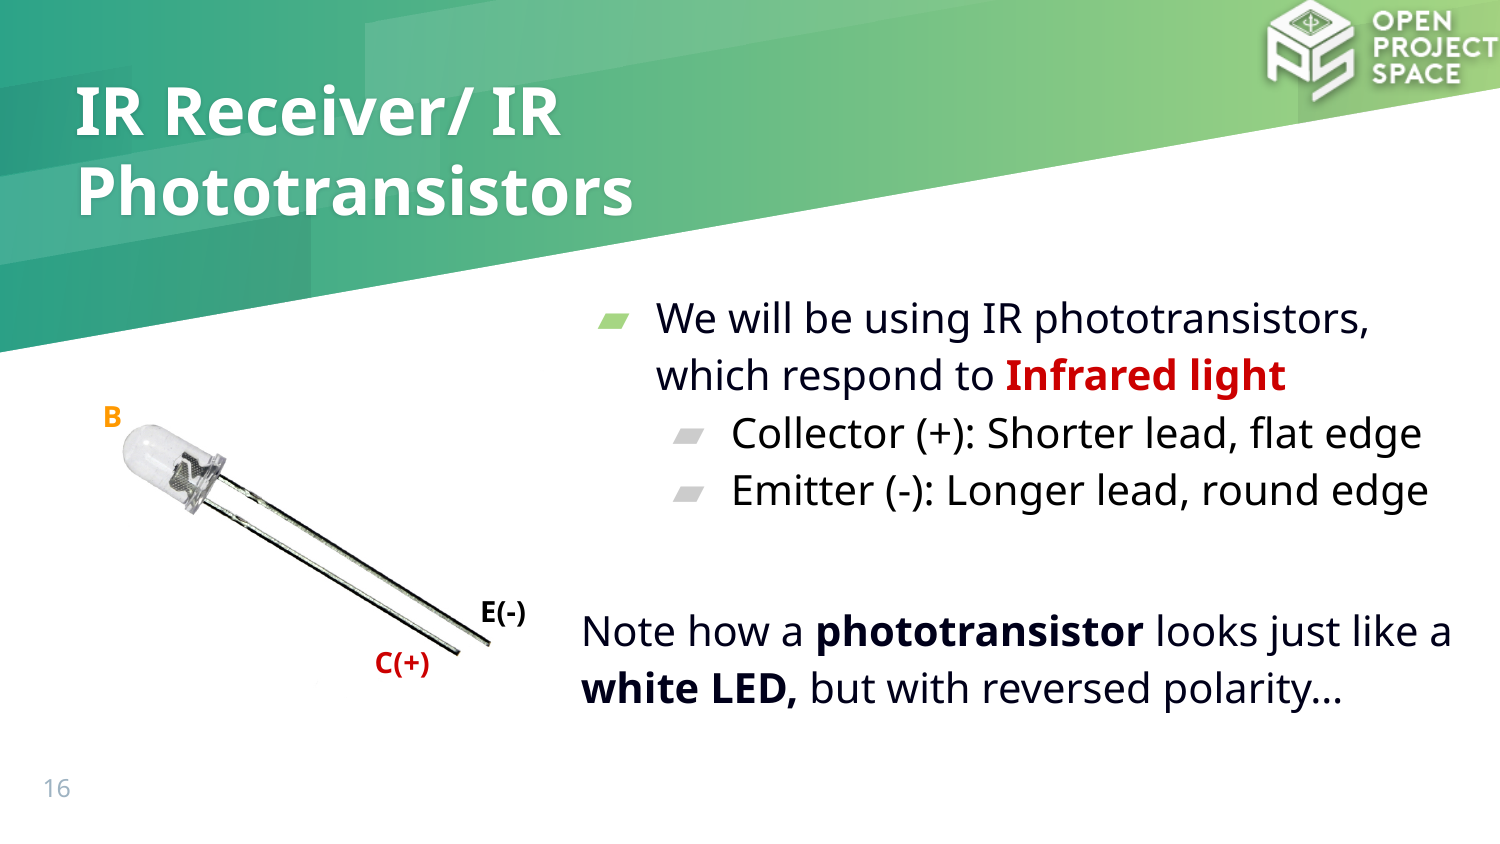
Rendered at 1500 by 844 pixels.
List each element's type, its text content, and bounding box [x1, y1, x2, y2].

slide_number ‹#› [42, 766, 122, 807]
picture [50, 355, 555, 734]
title IR Receiver/ IR Phototransistors [75, 0, 975, 298]
picture [1266, 0, 1500, 103]
list We will be using IR phototransistors, which respond to Infrared light Collector (+): Shorter lead, flat edge Emitter (-): Longer lead, round edge Note how a phototransistor looks just like a white LED, but with reversed polarity… [580, 284, 1486, 796]
